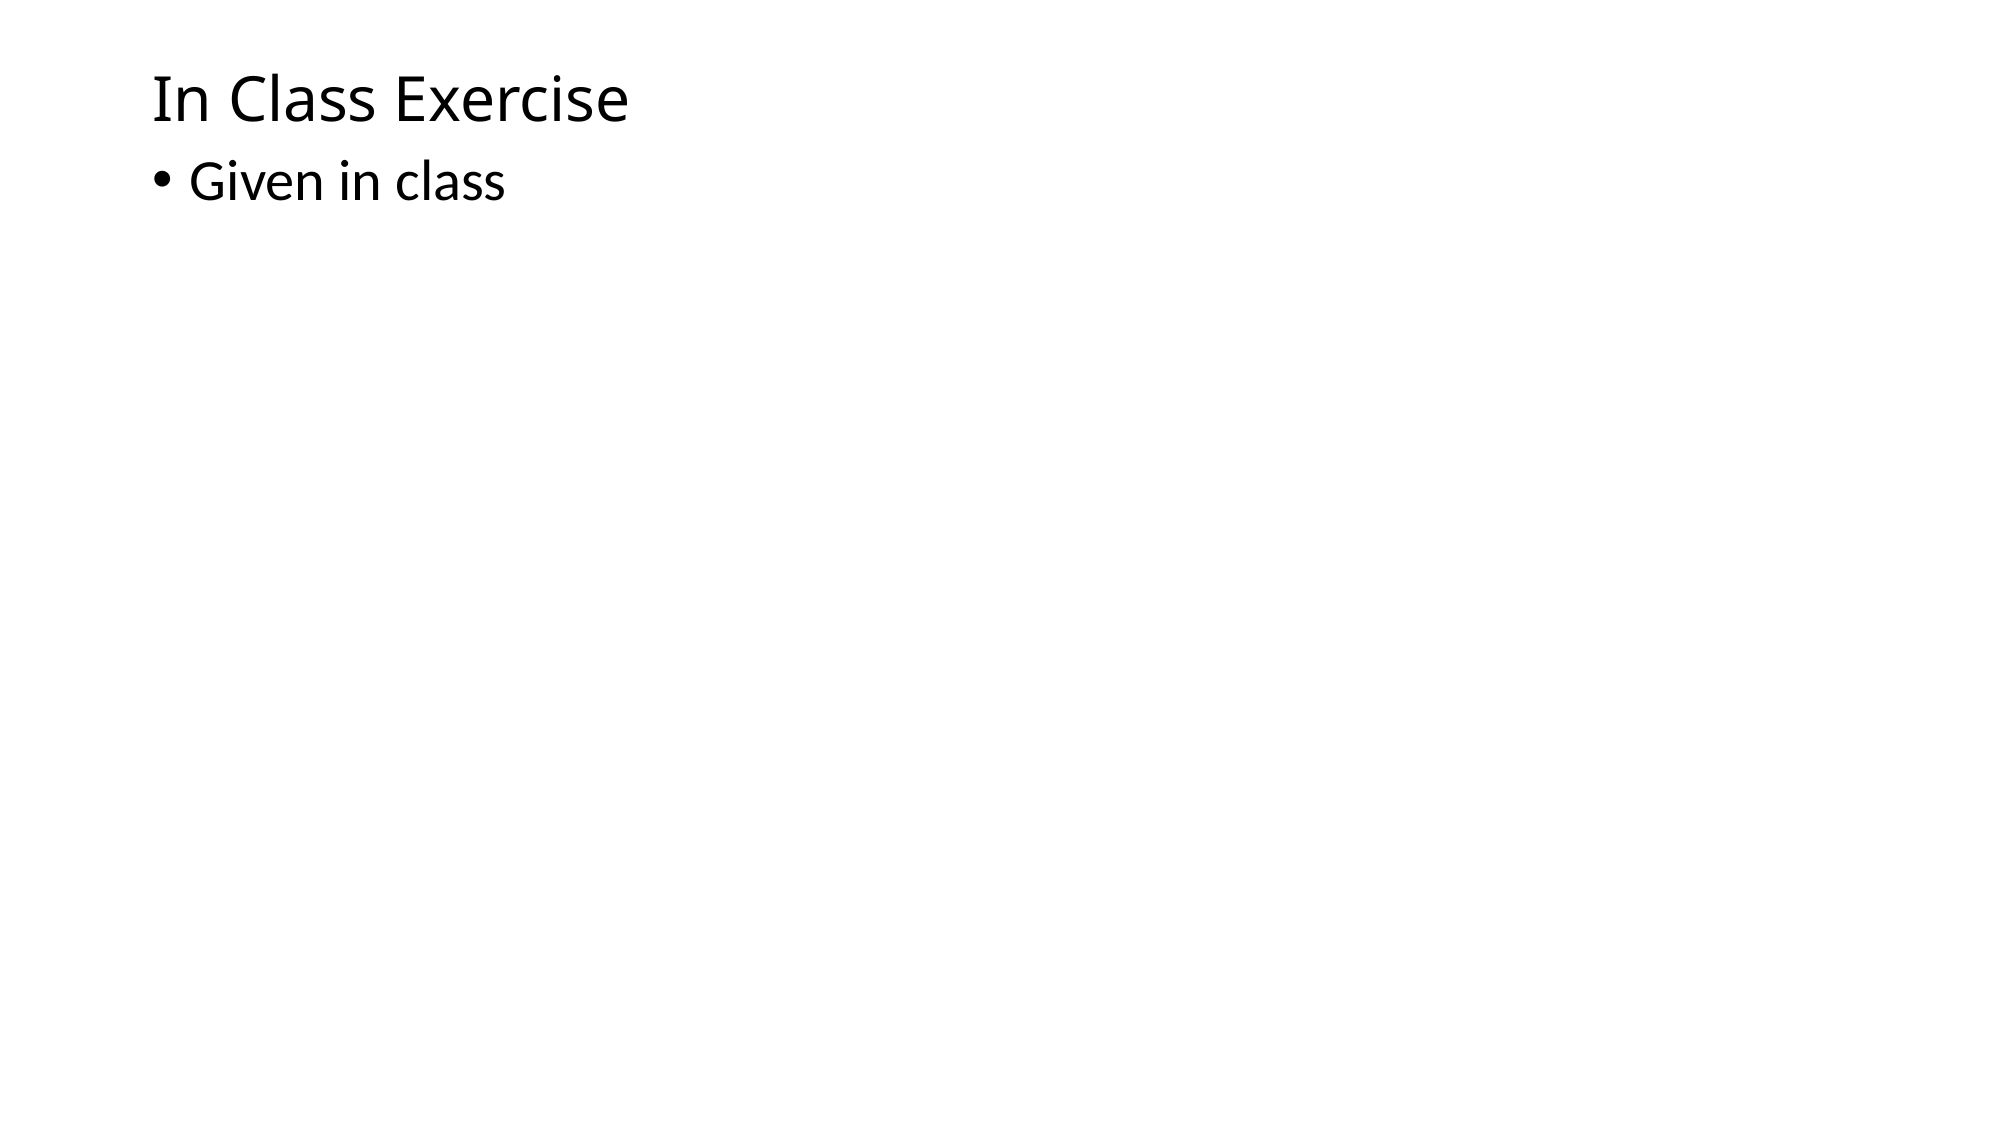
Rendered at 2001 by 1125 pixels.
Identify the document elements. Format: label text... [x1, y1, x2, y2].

list Given in class [137, 142, 1939, 1078]
title In Class Exercise [137, 59, 1863, 142]
